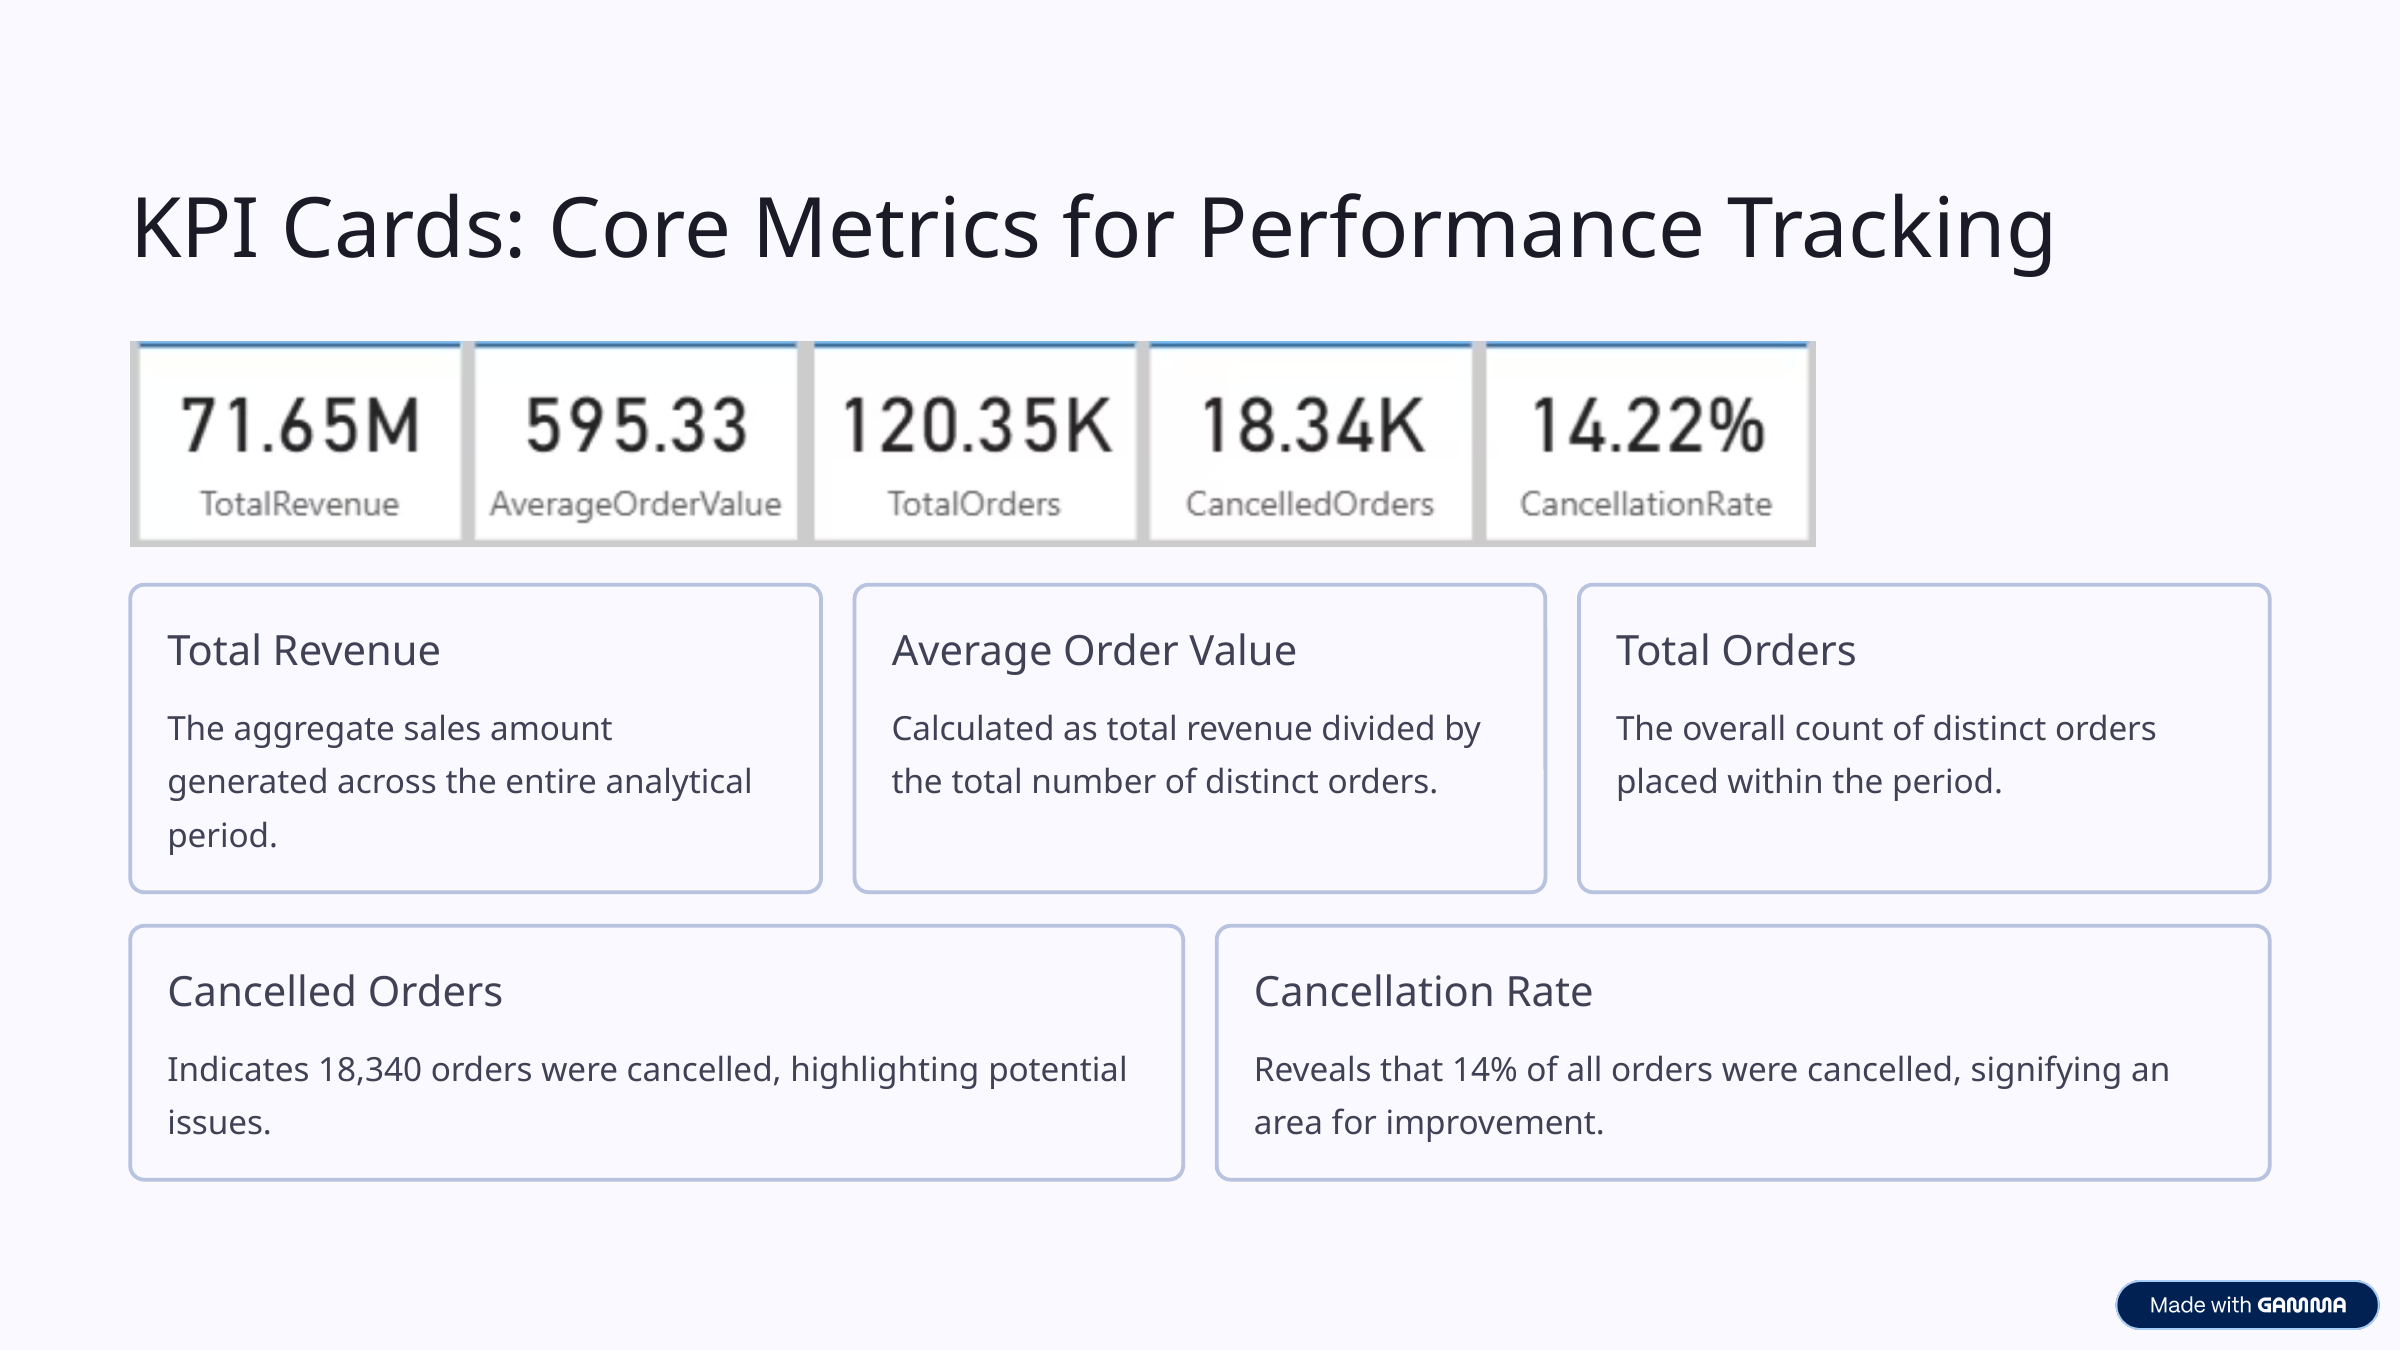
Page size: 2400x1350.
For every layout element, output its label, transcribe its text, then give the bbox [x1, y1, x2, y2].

text_box Total Revenue [167, 621, 586, 675]
text_box The aggregate sales amount generated across the entire analytical period. [167, 694, 784, 856]
text_box [130, 925, 1184, 1180]
text_box [130, 584, 822, 893]
text_box Reveals that 14% of all orders were cancelled, signifying an area for improvement. [1253, 1035, 2233, 1143]
picture [130, 341, 1816, 547]
text_box Cancelled Orders [167, 962, 586, 1016]
text_box KPI Cards: Core Metrics for Performance Tracking [130, 170, 2169, 275]
text_box Calculated as total revenue divided by the total number of distinct orders. [891, 694, 1509, 802]
text_box Total Orders [1616, 621, 2035, 675]
text_box [854, 584, 1546, 893]
text_box The overall count of distinct orders placed within the period. [1616, 694, 2233, 802]
text_box Average Order Value [891, 621, 1318, 675]
text_box [1216, 925, 2270, 1180]
text_box Indicates 18,340 orders were cancelled, highlighting potential issues. [167, 1035, 1146, 1143]
picture [2106, 1271, 2389, 1339]
text_box Cancellation Rate [1253, 962, 1673, 1016]
text_box [1578, 584, 2270, 893]
